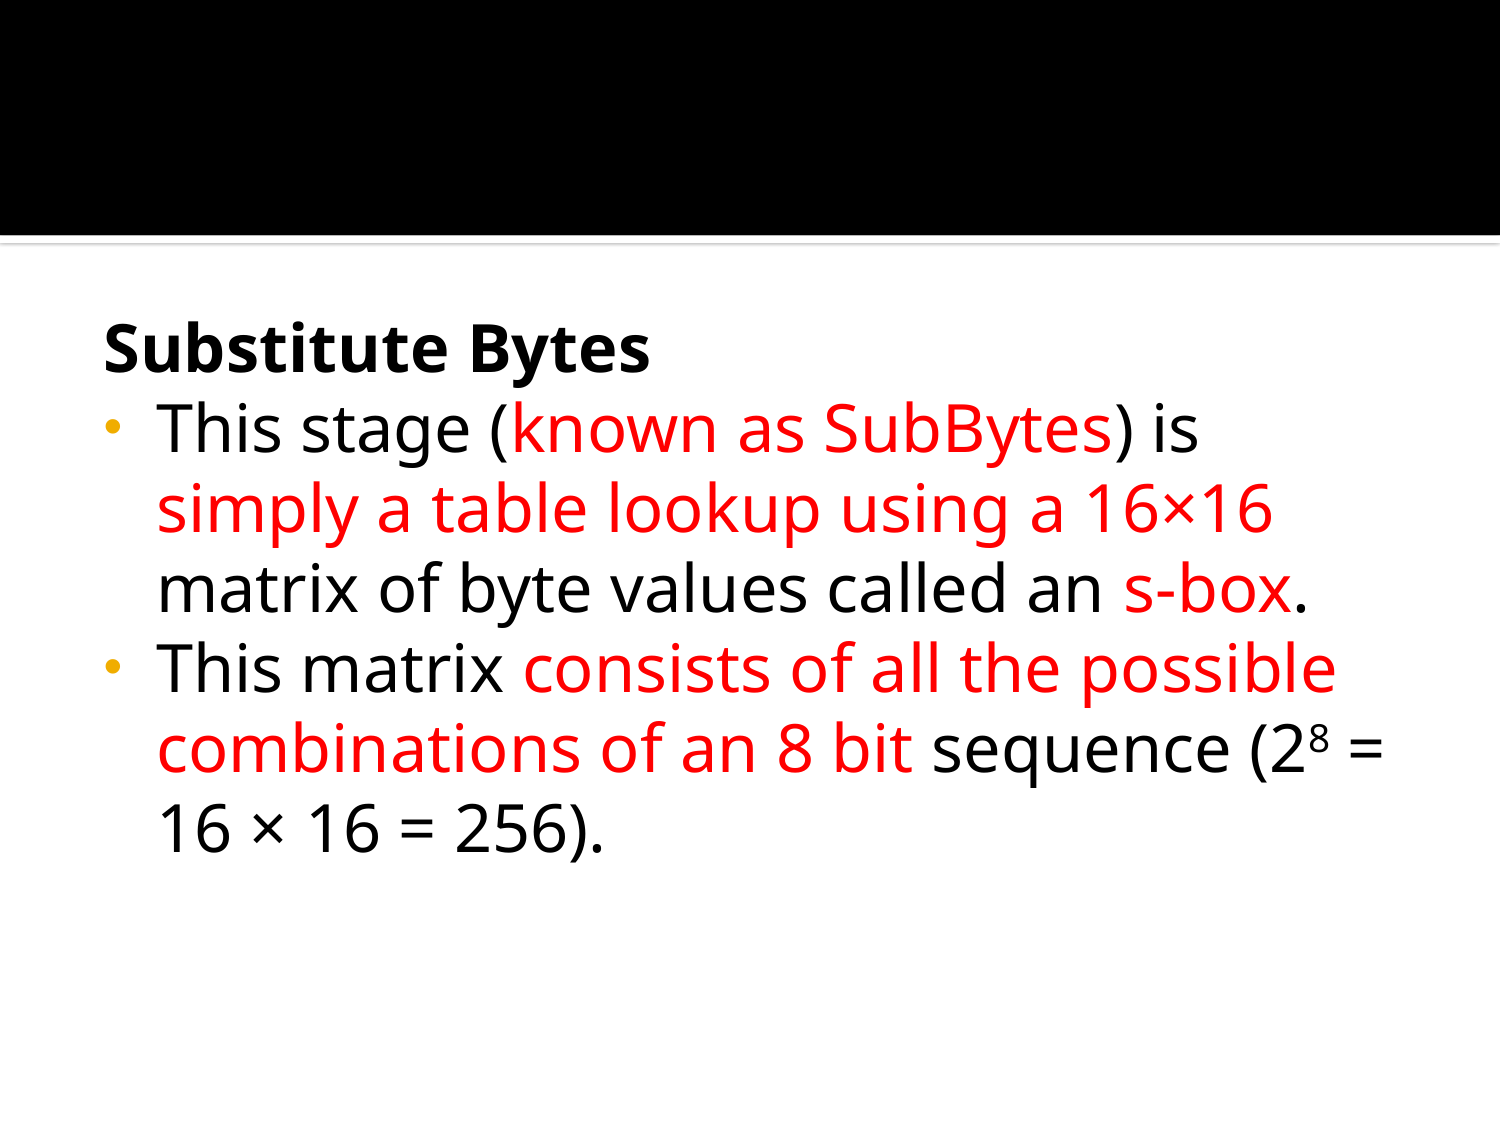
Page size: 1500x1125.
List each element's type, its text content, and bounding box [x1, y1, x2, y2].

list Substitute Bytes This stage (known as SubBytes) is simply a table lookup using a 16×16 matrix of byte values called an s-box. This matrix consists of all the possible combinations of an 8 bit sequence (28 = 16 × 16 = 256). [75, 291, 1425, 1050]
